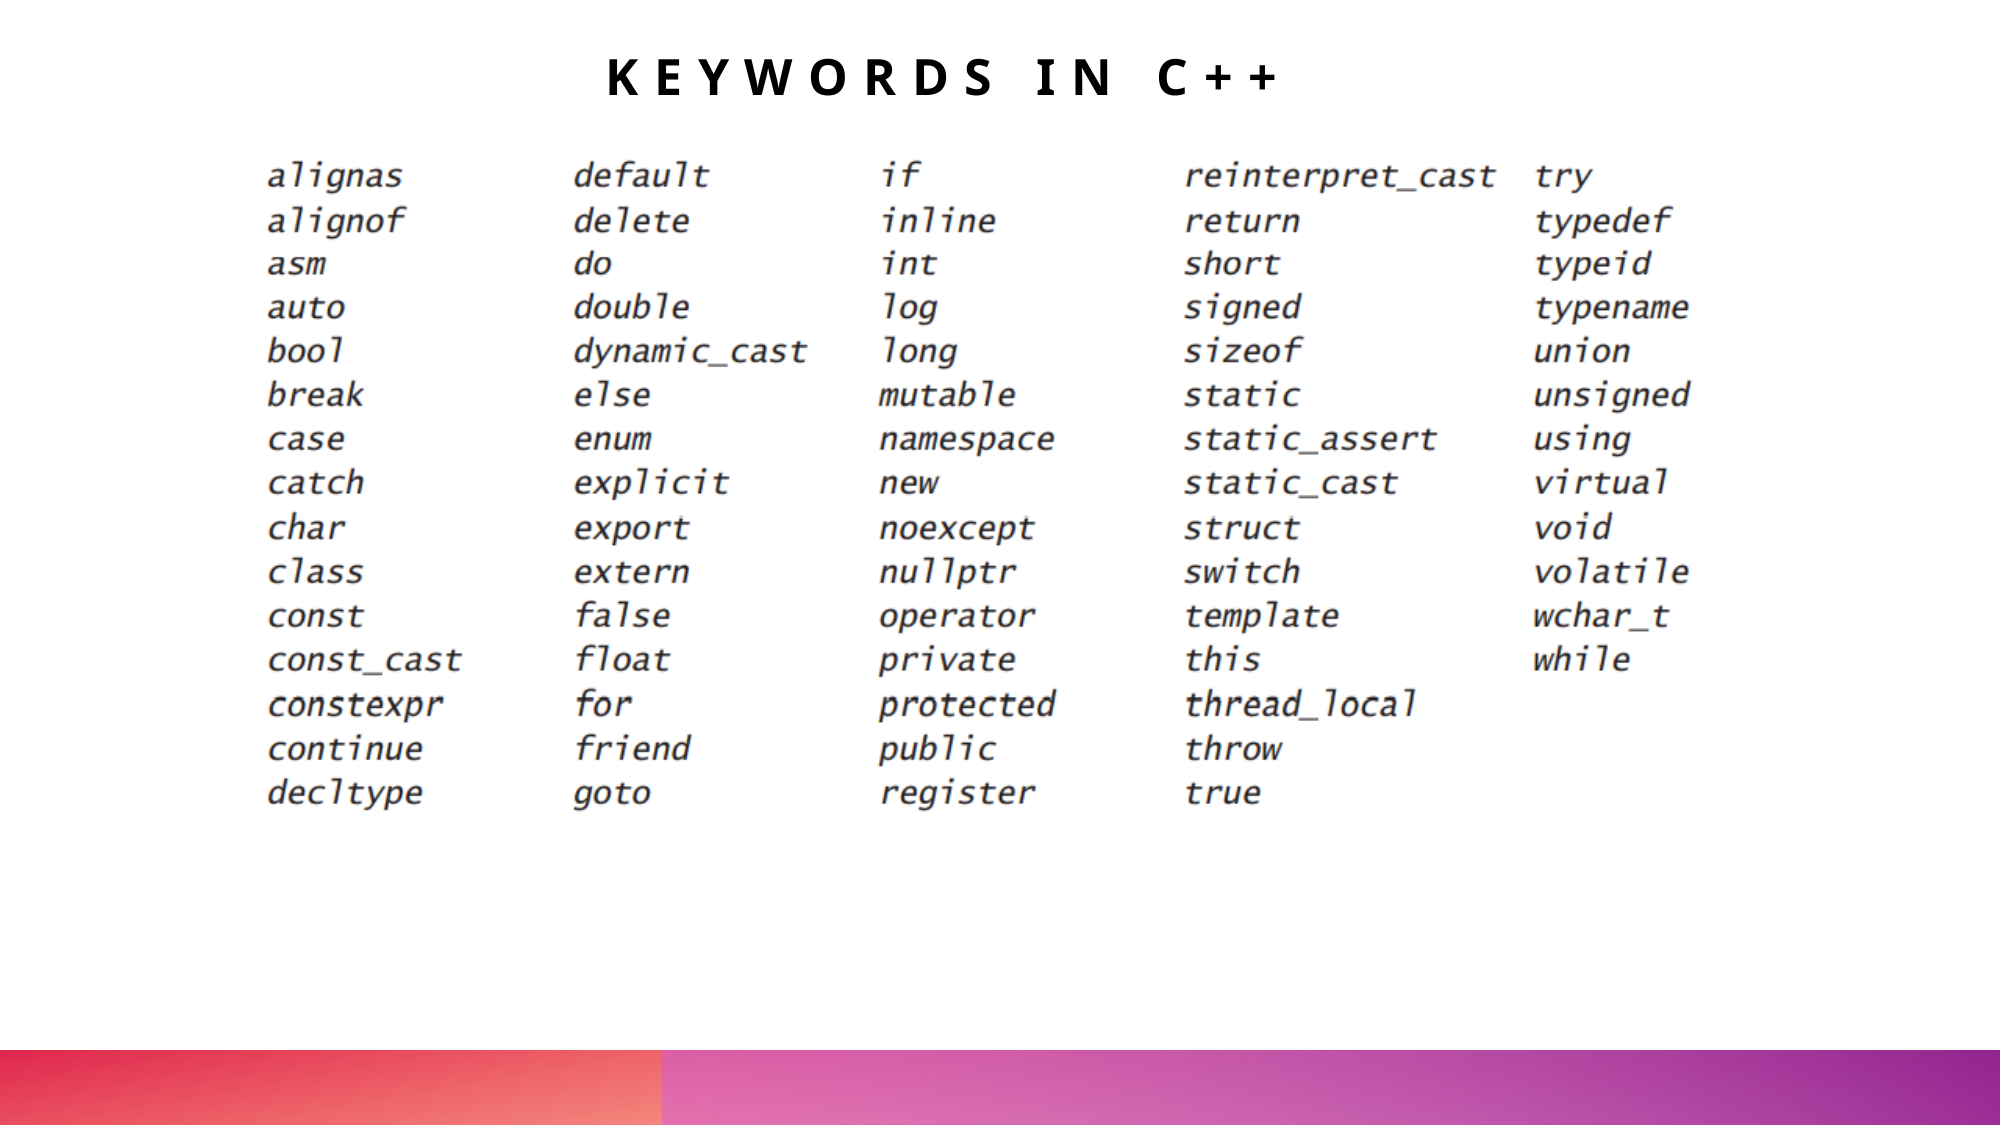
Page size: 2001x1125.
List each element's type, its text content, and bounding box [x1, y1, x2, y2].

title Keywords in c++ [191, 27, 1692, 105]
picture [214, 140, 1786, 840]
